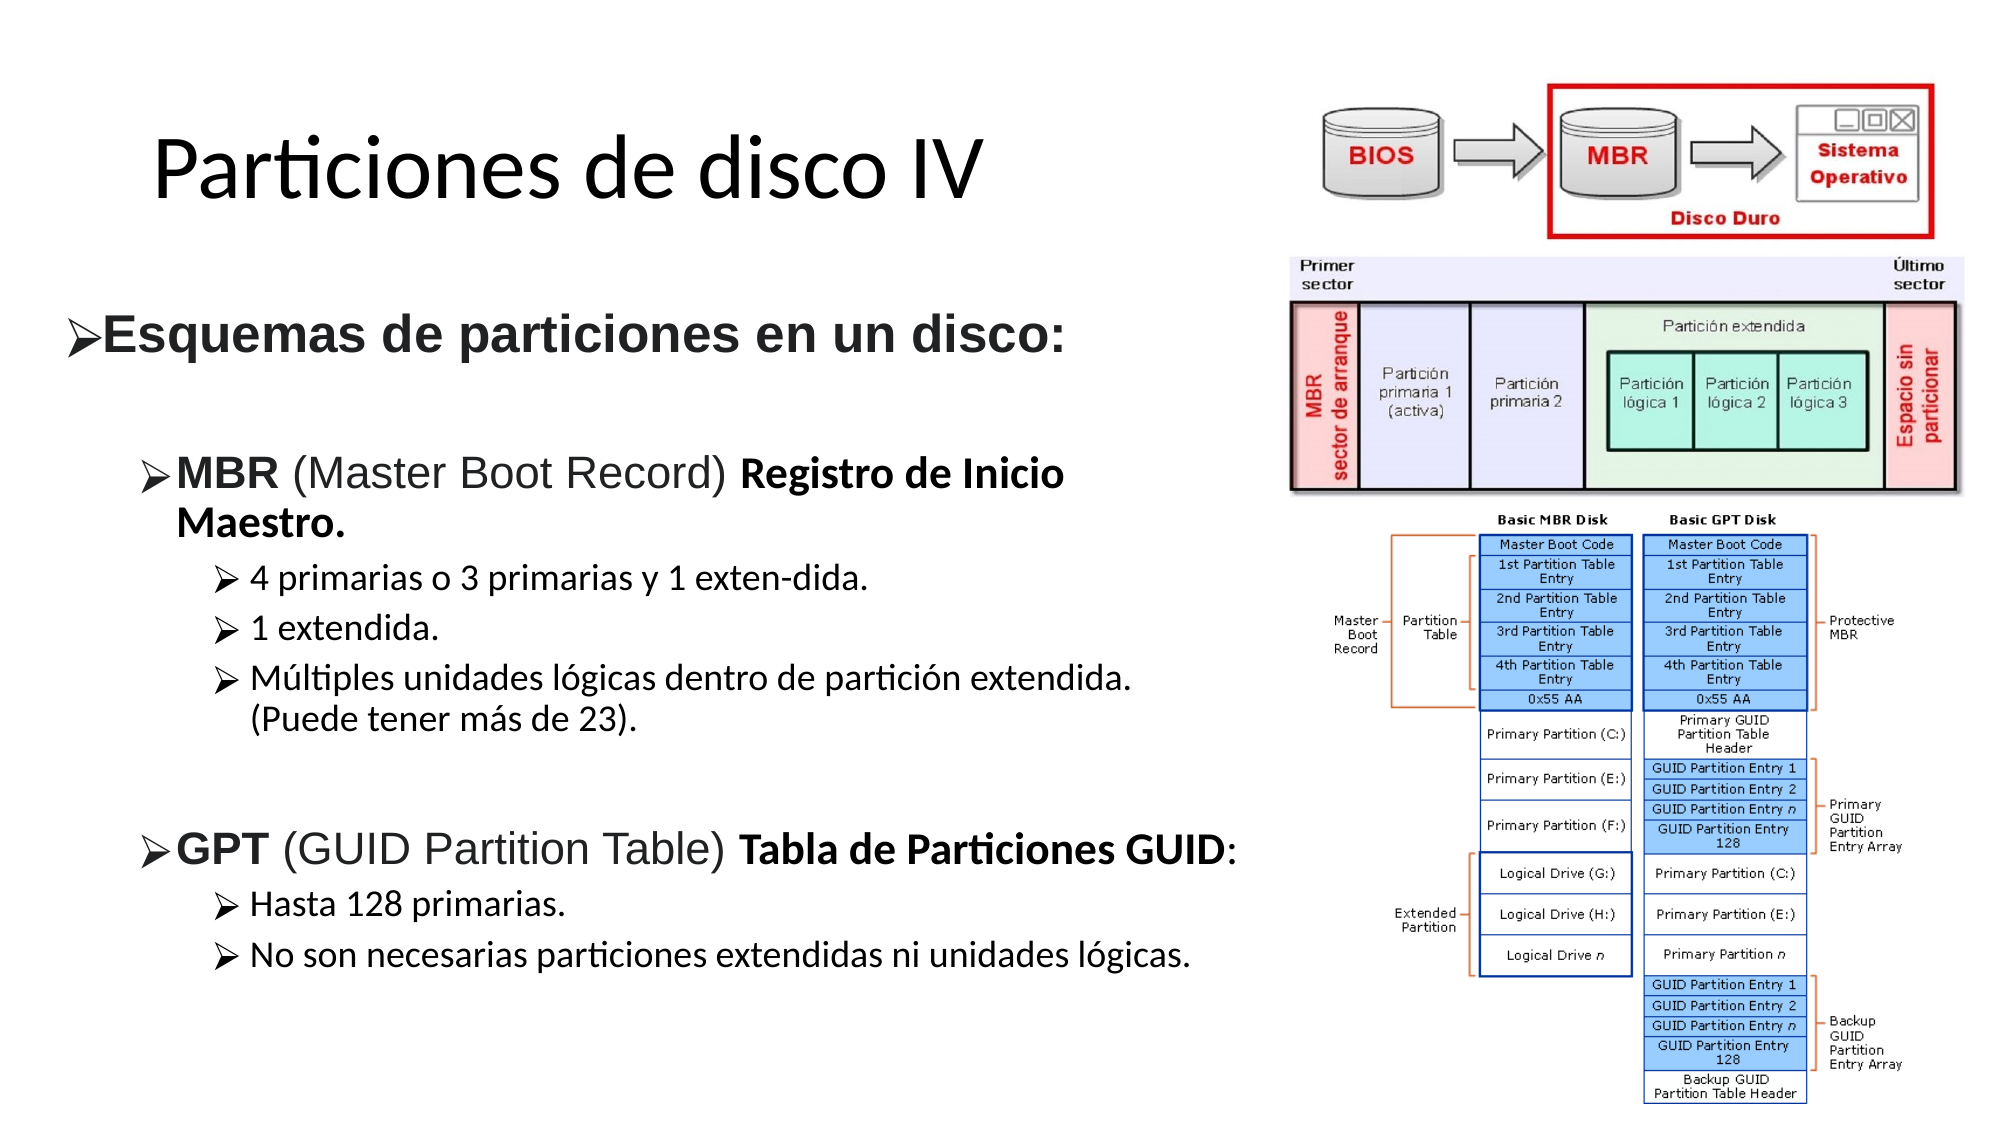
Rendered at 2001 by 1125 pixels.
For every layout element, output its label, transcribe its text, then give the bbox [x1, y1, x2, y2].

picture [1334, 514, 1903, 1104]
title Particiones de disco IV [137, 59, 1863, 278]
list Esquemas de particiones en un disco: MBR (Master Boot Record) Registro de Inicio Maestro. 4 primarias o 3 primarias y 1 exten-dida. 1 extendida. Múltiples unidades lógicas dentro de partición extendida. (Puede tener más de 23). GPT (GUID Partition Table) Tabla de Particiones GUID: Hasta 128 primarias. No son necesarias particiones extendidas ni unidades lógicas. [50, 299, 1257, 1014]
picture [1246, 71, 2000, 505]
